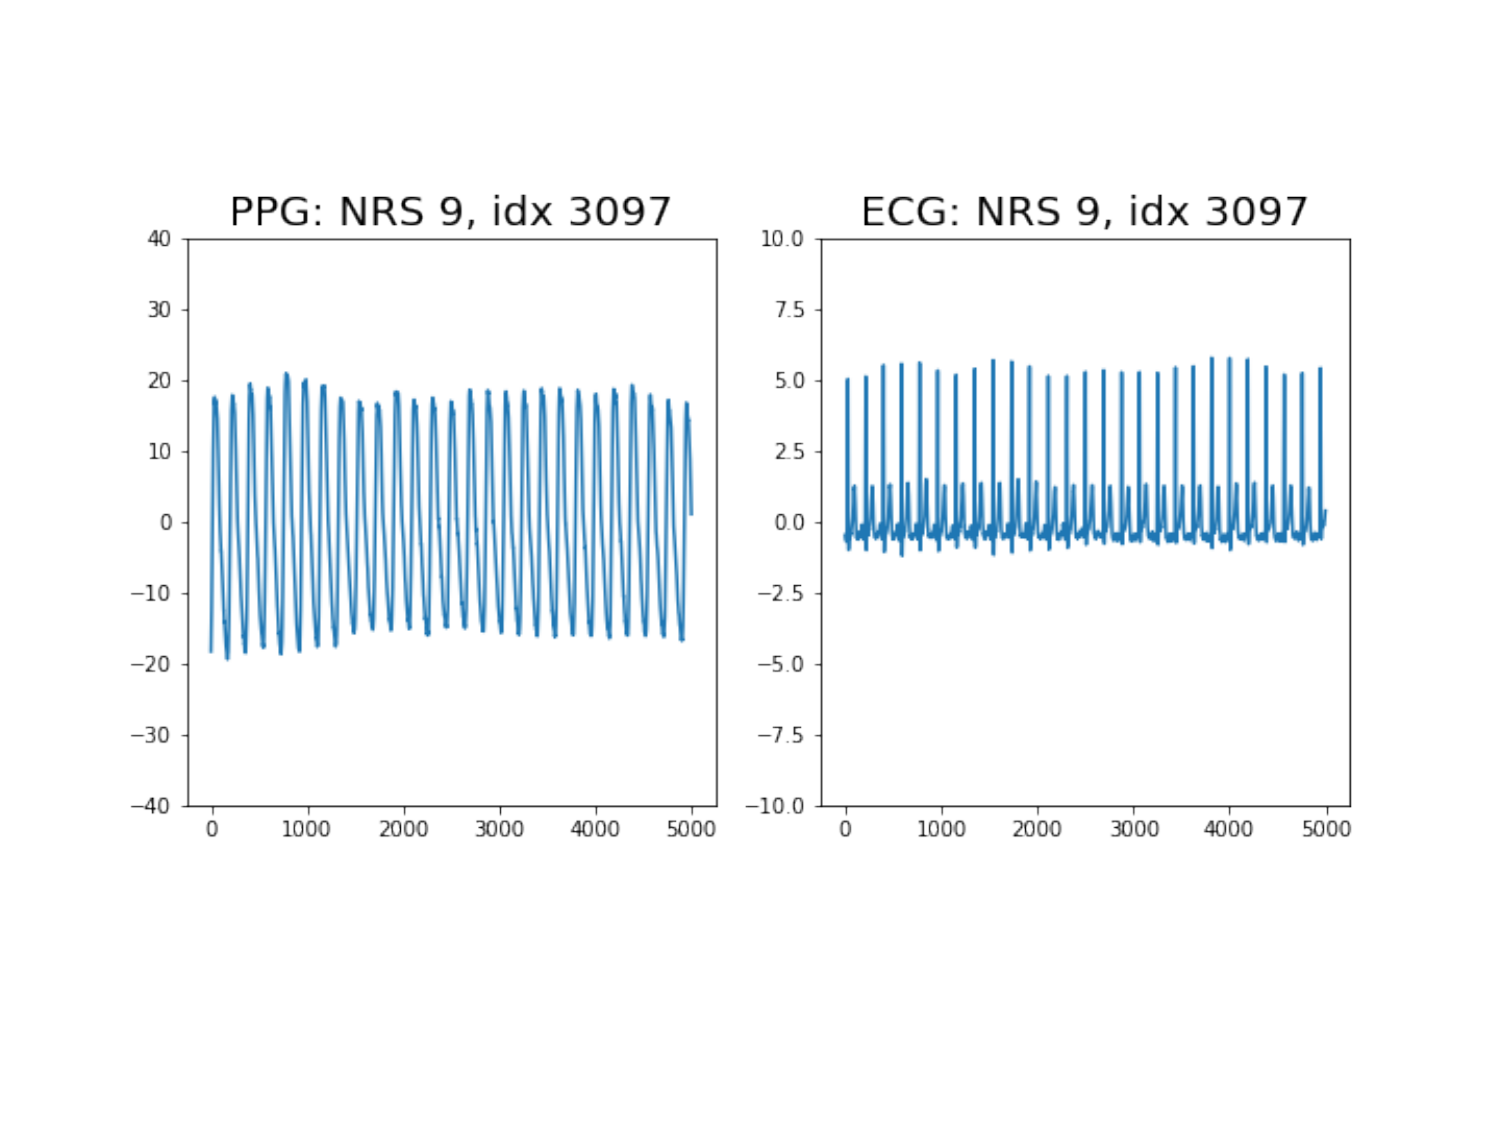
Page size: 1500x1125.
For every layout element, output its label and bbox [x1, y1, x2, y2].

picture [0, 149, 1500, 901]
